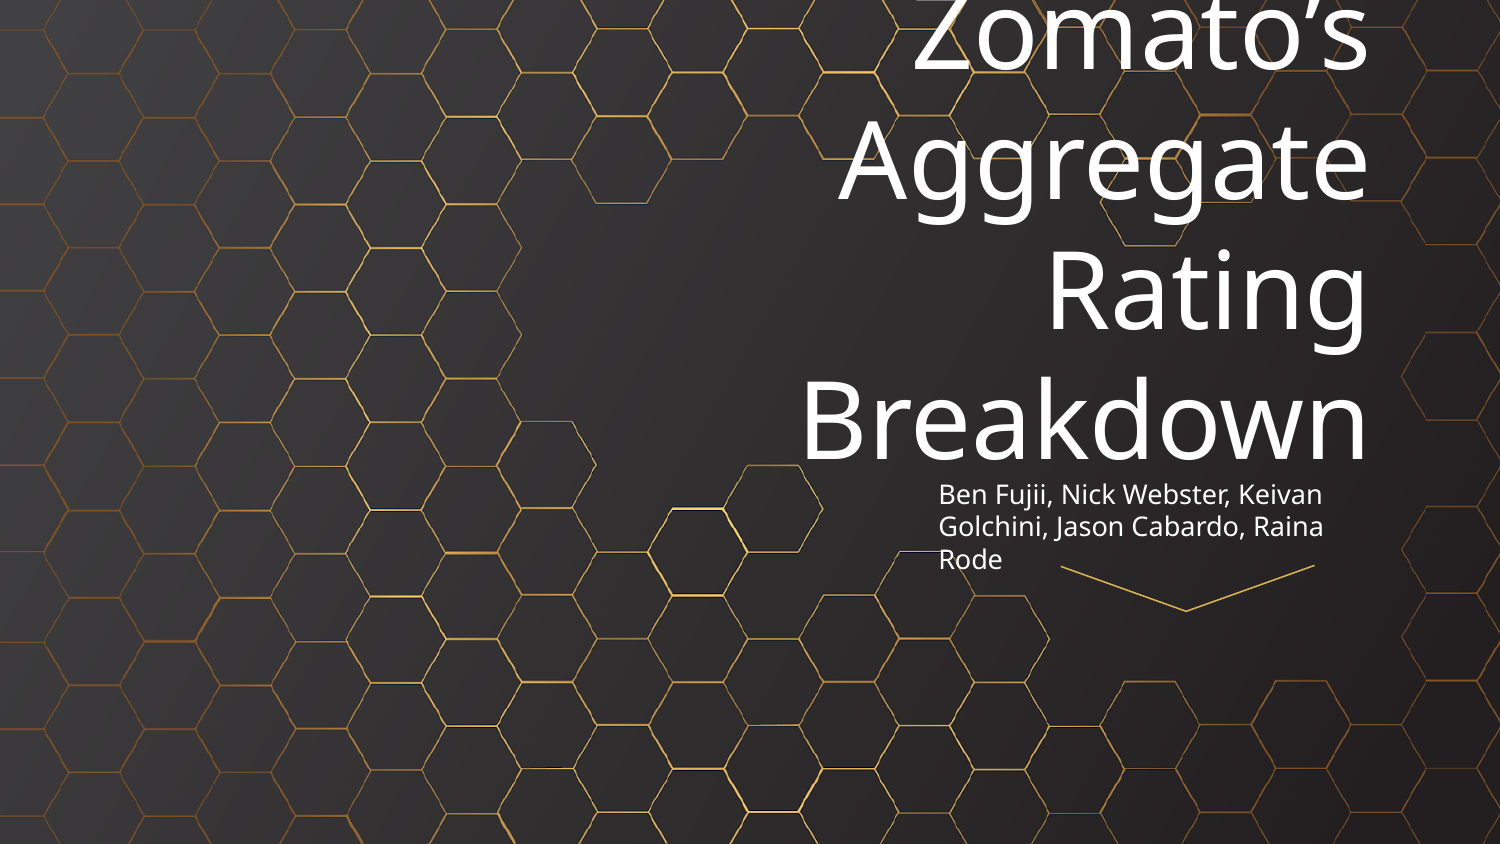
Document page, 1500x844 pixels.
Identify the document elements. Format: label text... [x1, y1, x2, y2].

picture [0, 0, 1500, 844]
title Zomato’s Aggregate Rating Breakdown [556, 220, 1387, 497]
text_box [1060, 565, 1315, 612]
subtitle Ben Fujii, Nick Webster, Keivan Golchini, Jason Cabardo, Raina Rode [923, 462, 1387, 566]
